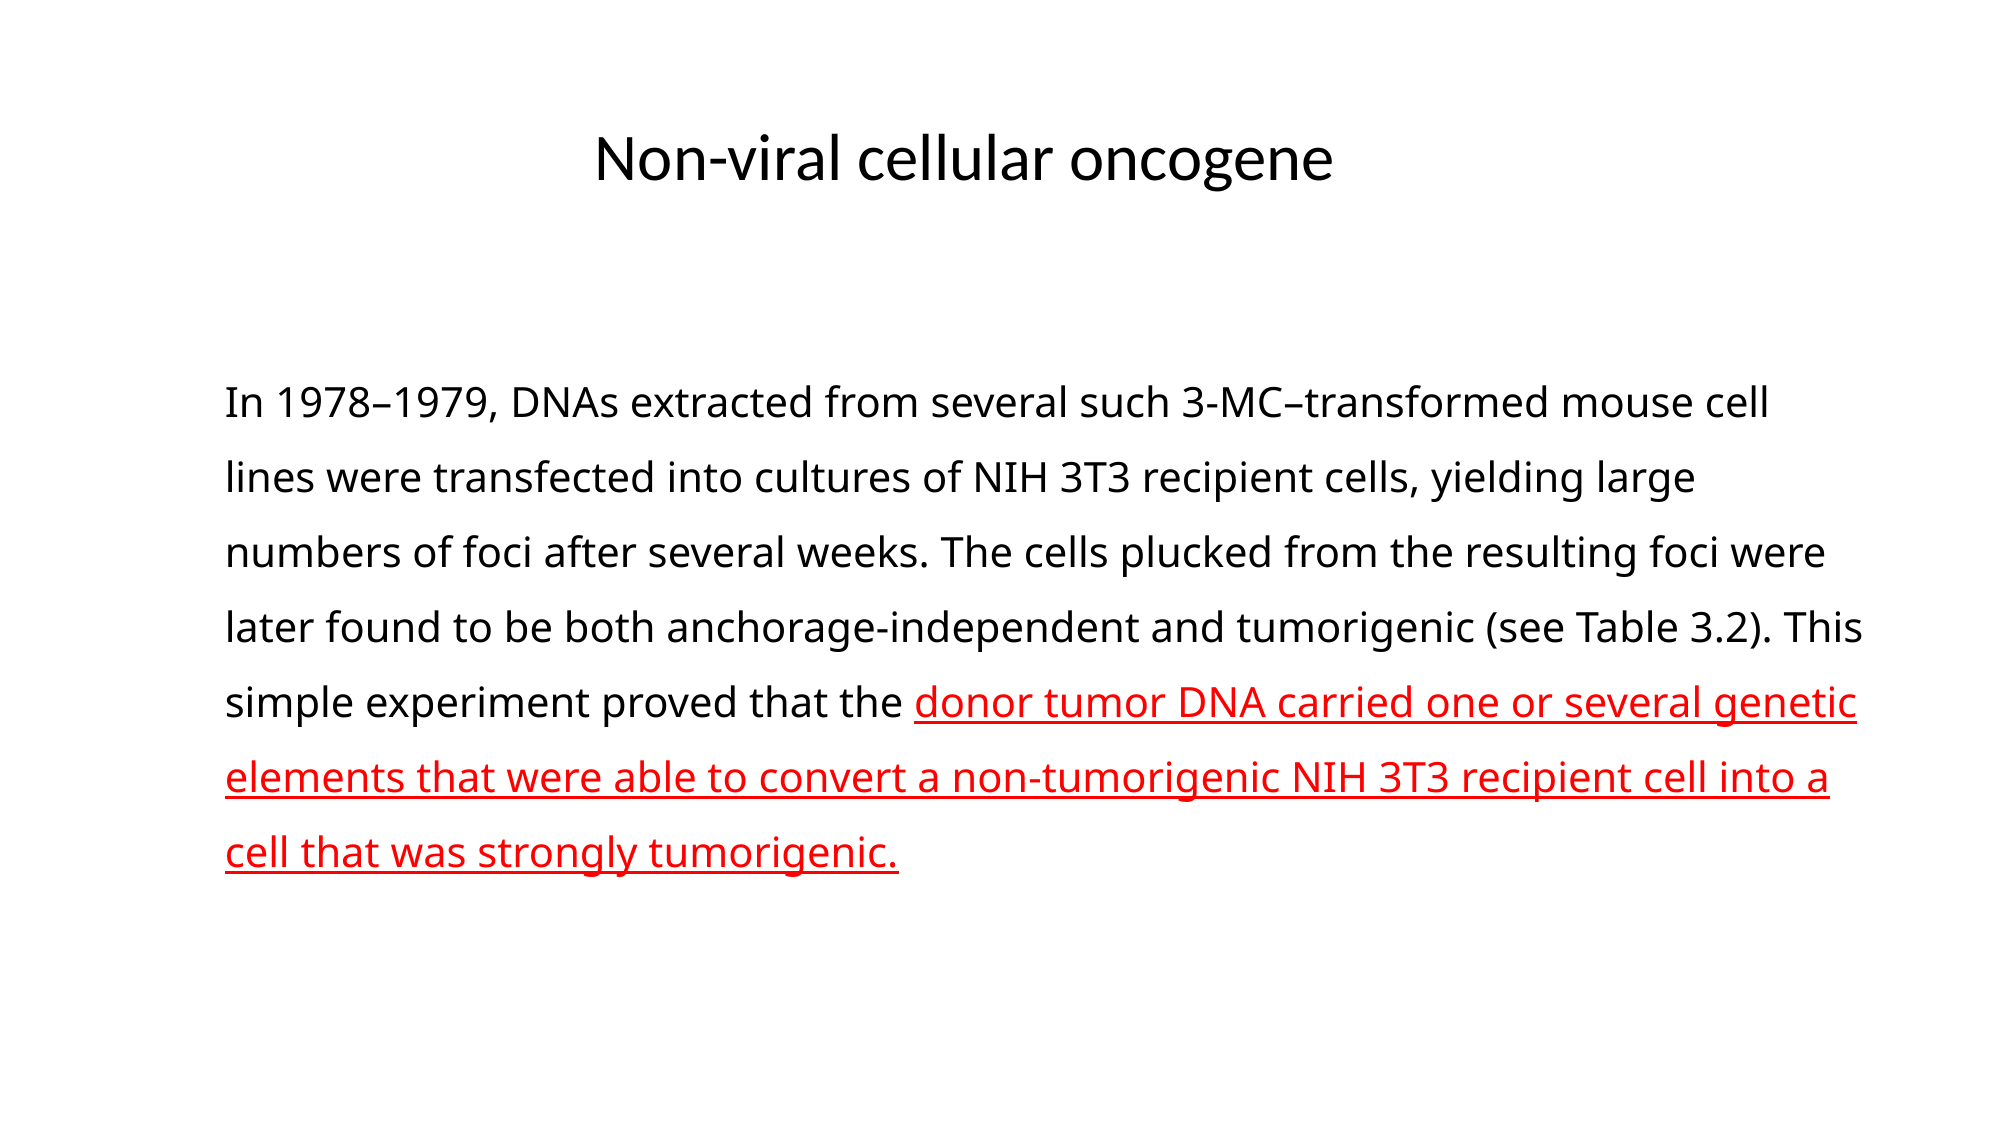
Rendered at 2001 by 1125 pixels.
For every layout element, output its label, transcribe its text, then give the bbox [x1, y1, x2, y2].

text_box Non-viral cellular oncogene [580, 106, 1351, 202]
text_box In 1978–1979, DNAs extracted from several such 3-MC–transformed mouse cell lines were transfected into cultures of NIH 3T3 recipient cells, yielding large numbers of foci after several weeks. The cells plucked from the resulting foci were later found to be both anchorage-independent and tumorigenic (see Table 3.2). This simple experiment proved that the donor tumor DNA carried one or several genetic elements that were able to convert a non-tumorigenic NIH 3T3 recipient cell into a cell that was strongly tumorigenic. [209, 343, 1880, 884]
